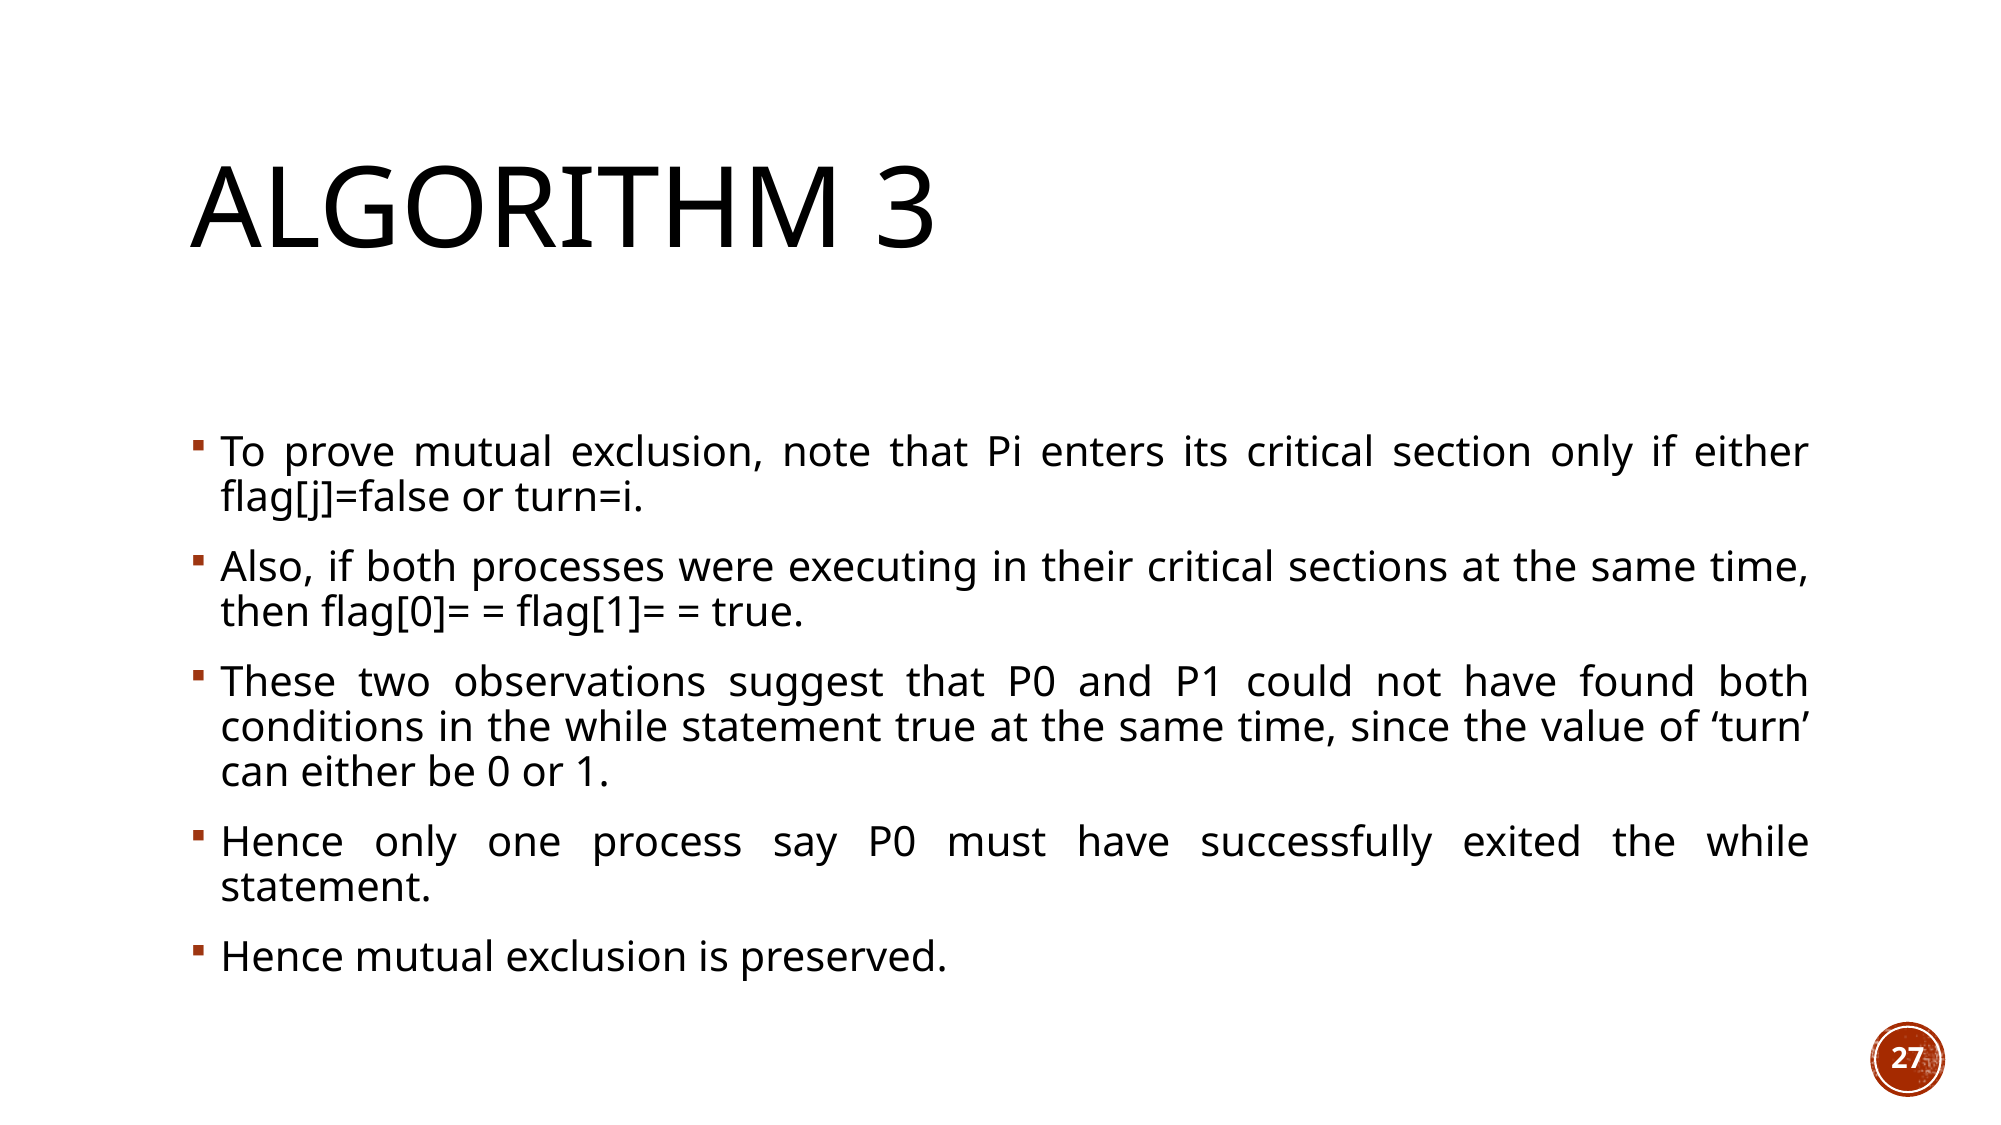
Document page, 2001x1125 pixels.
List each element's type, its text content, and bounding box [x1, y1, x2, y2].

slide_number 27 [1855, 1028, 1961, 1089]
title Algorithm 3 [175, 79, 1826, 344]
list To prove mutual exclusion, note that Pi enters its critical section only if either flag[j]=false or turn=i. Also, if both processes were executing in their critical sections at the same time, then flag[0]= = flag[1]= = true. These two observations suggest that P0 and P1 could not have found both conditions in the while statement true at the same time, since the value of ‘turn’ can either be 0 or 1. Hence only one process say P0 must have successfully exited the while statement. Hence mutual exclusion is preserved. [175, 348, 1826, 1013]
